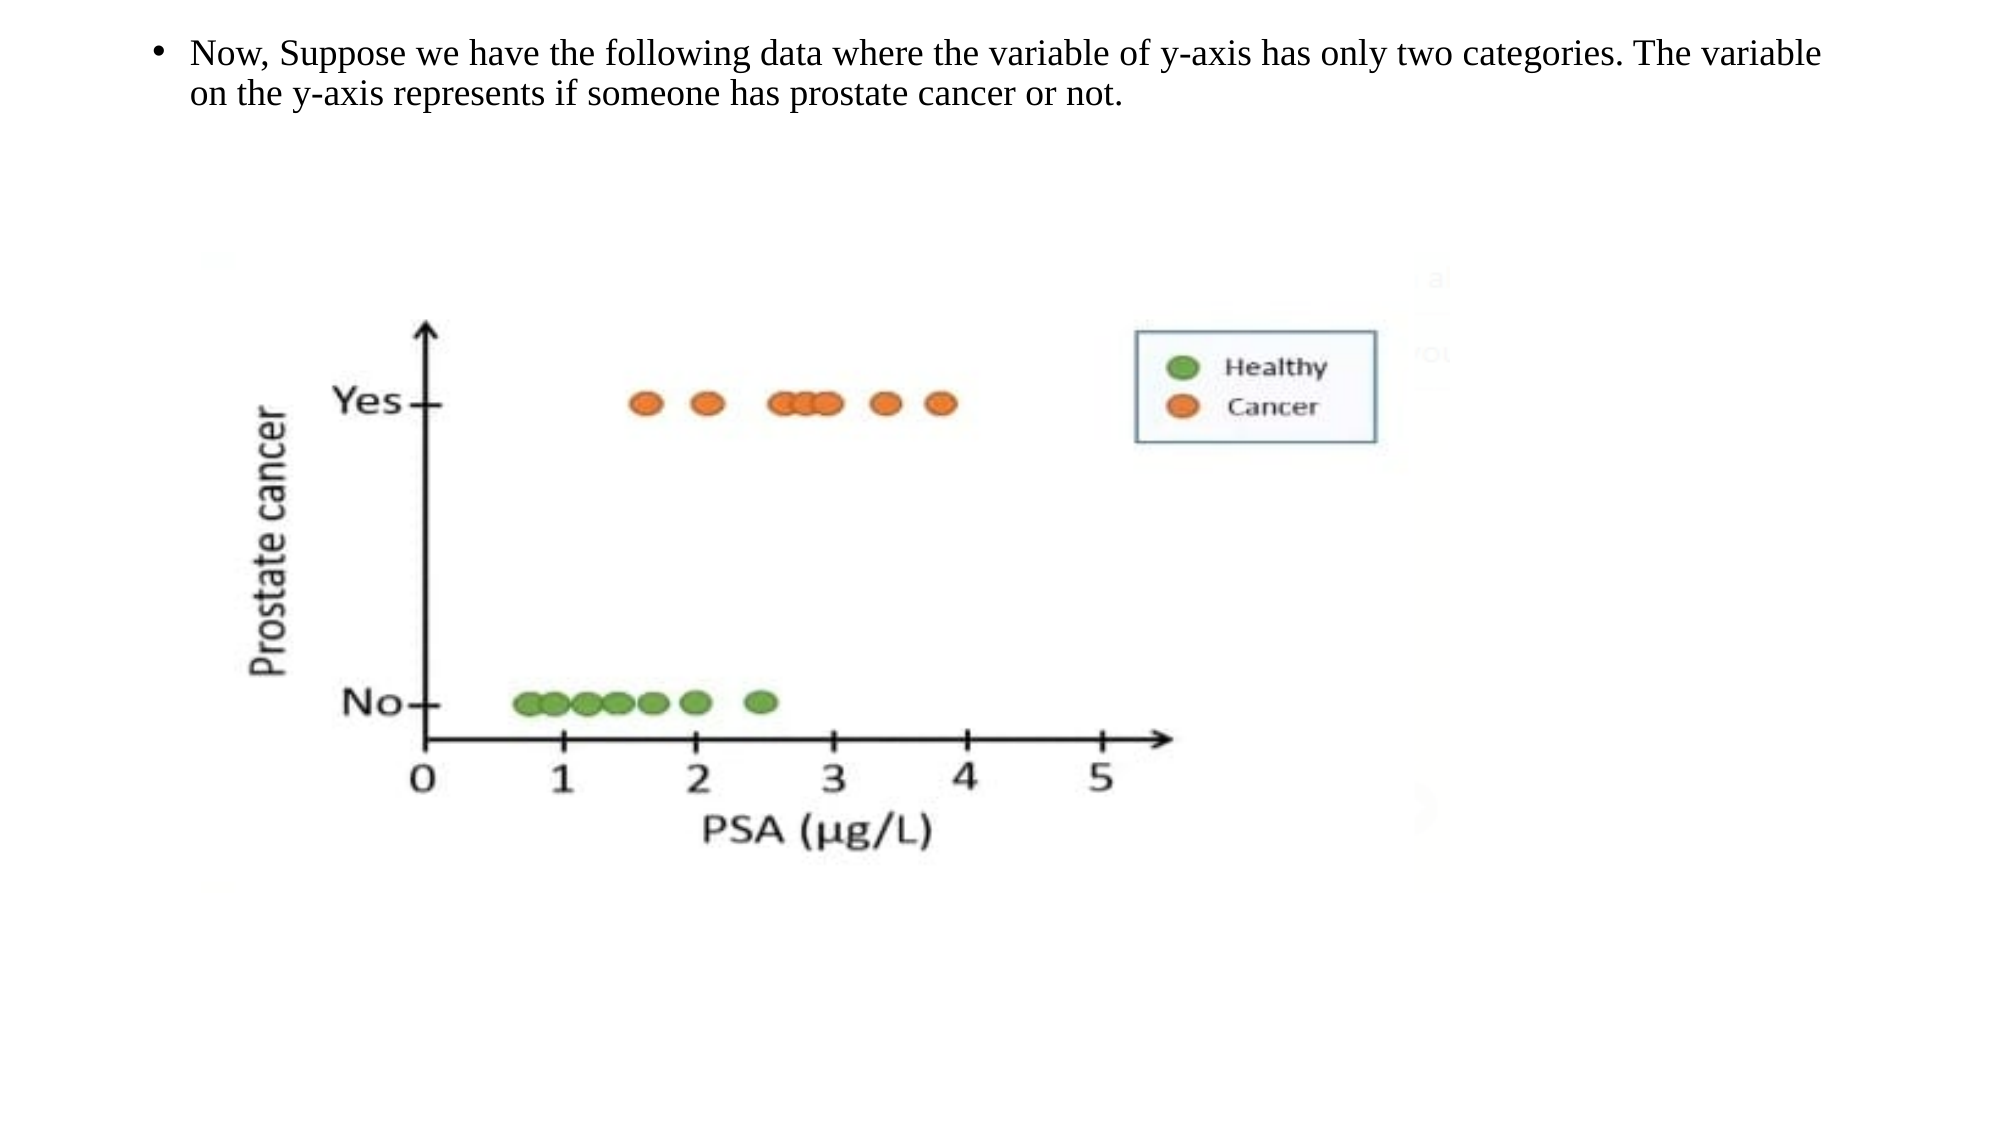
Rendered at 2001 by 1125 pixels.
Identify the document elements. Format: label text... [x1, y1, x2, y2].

list Now, Suppose we have the following data where the variable of y-axis has only two categories. The variable on the y-axis represents if someone has prostate cancer or not. [137, 25, 1863, 1014]
picture [201, 252, 1450, 894]
